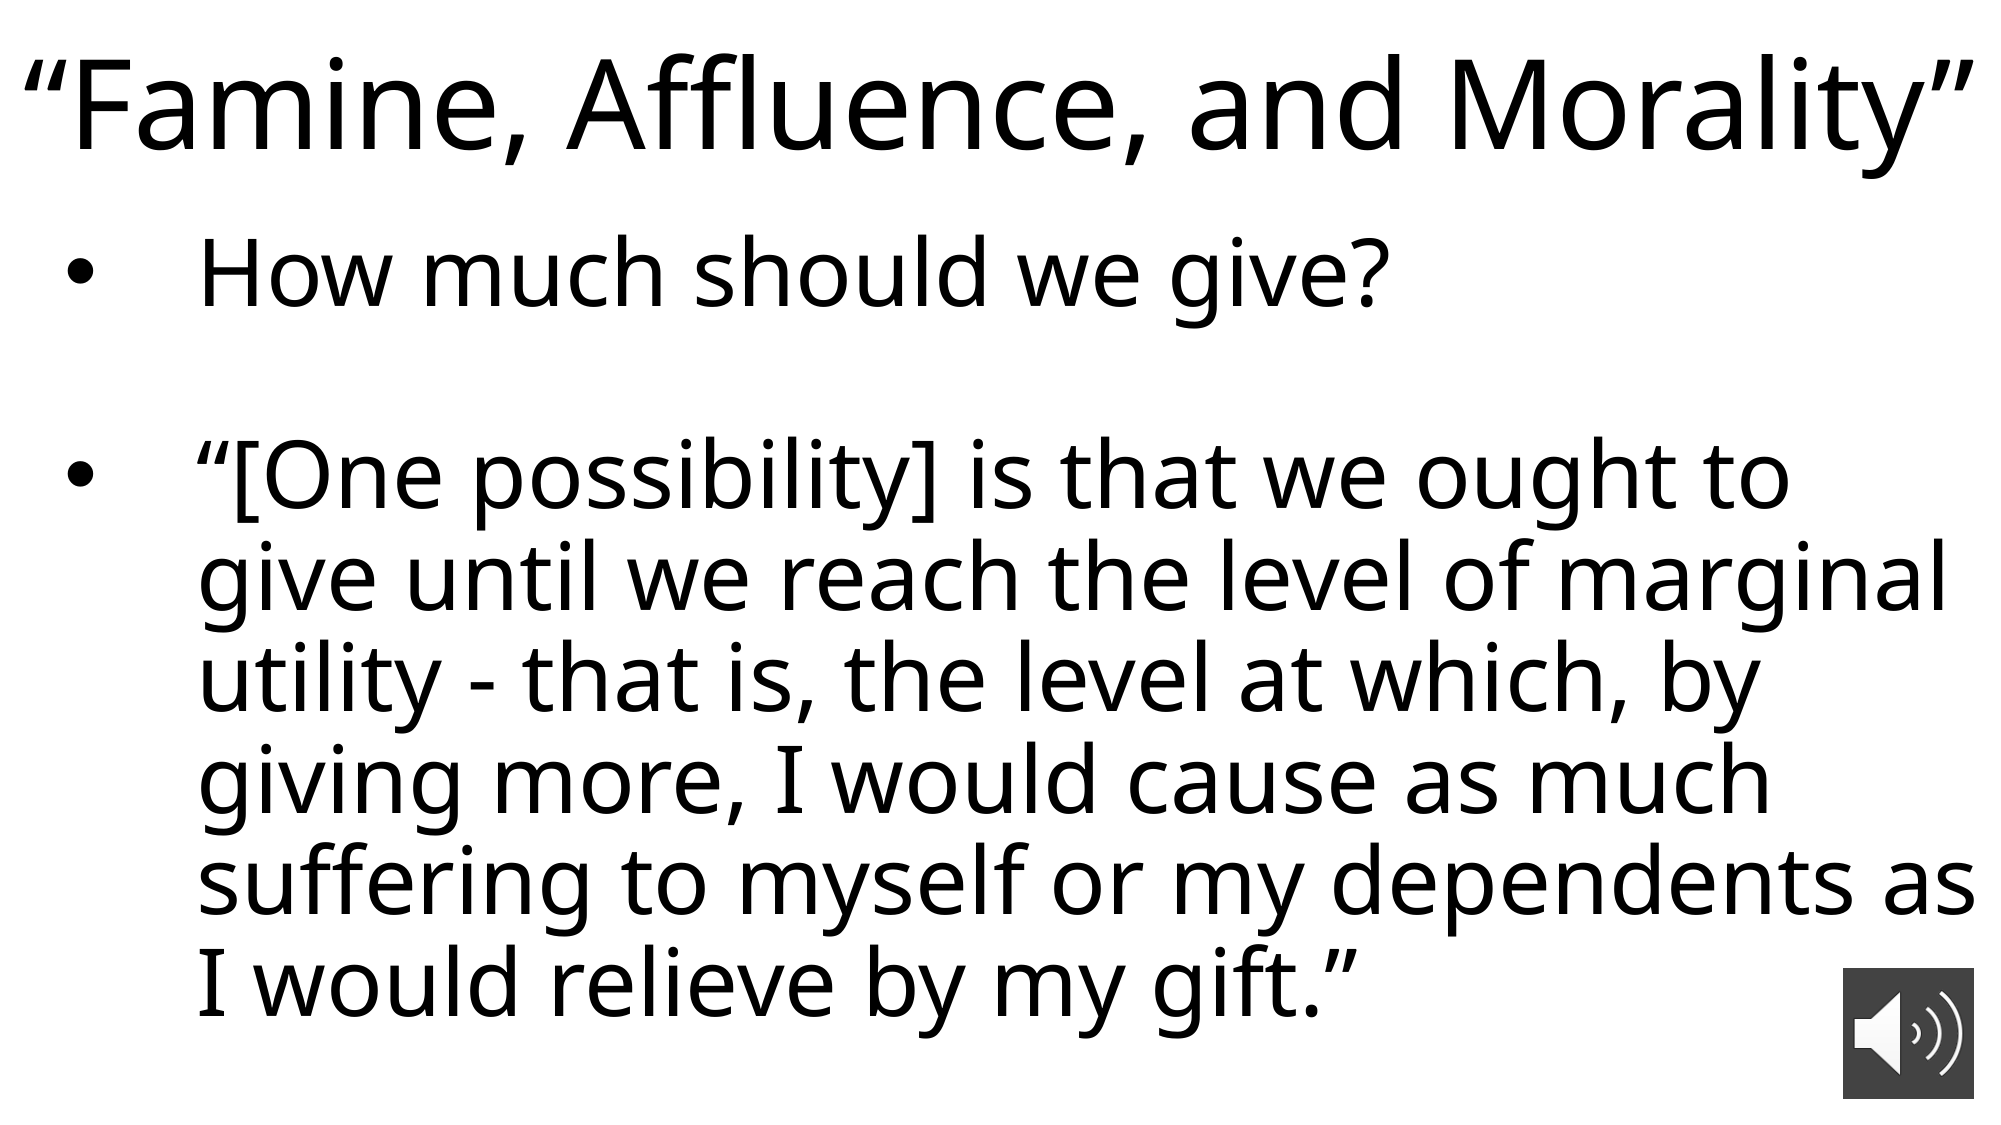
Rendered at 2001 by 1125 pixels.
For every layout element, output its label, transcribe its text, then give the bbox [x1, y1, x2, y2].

picture [1841, 966, 1975, 1100]
text_box How much should we give? “[One possibility] is that we ought to give until we reach the level of marginal utility - that is, the level at which, by giving more, I would cause as much suffering to myself or my dependents as I would relieve by my gift.” [49, 217, 2000, 1100]
title “Famine, Affluence, and Morality” [0, 0, 2000, 218]
